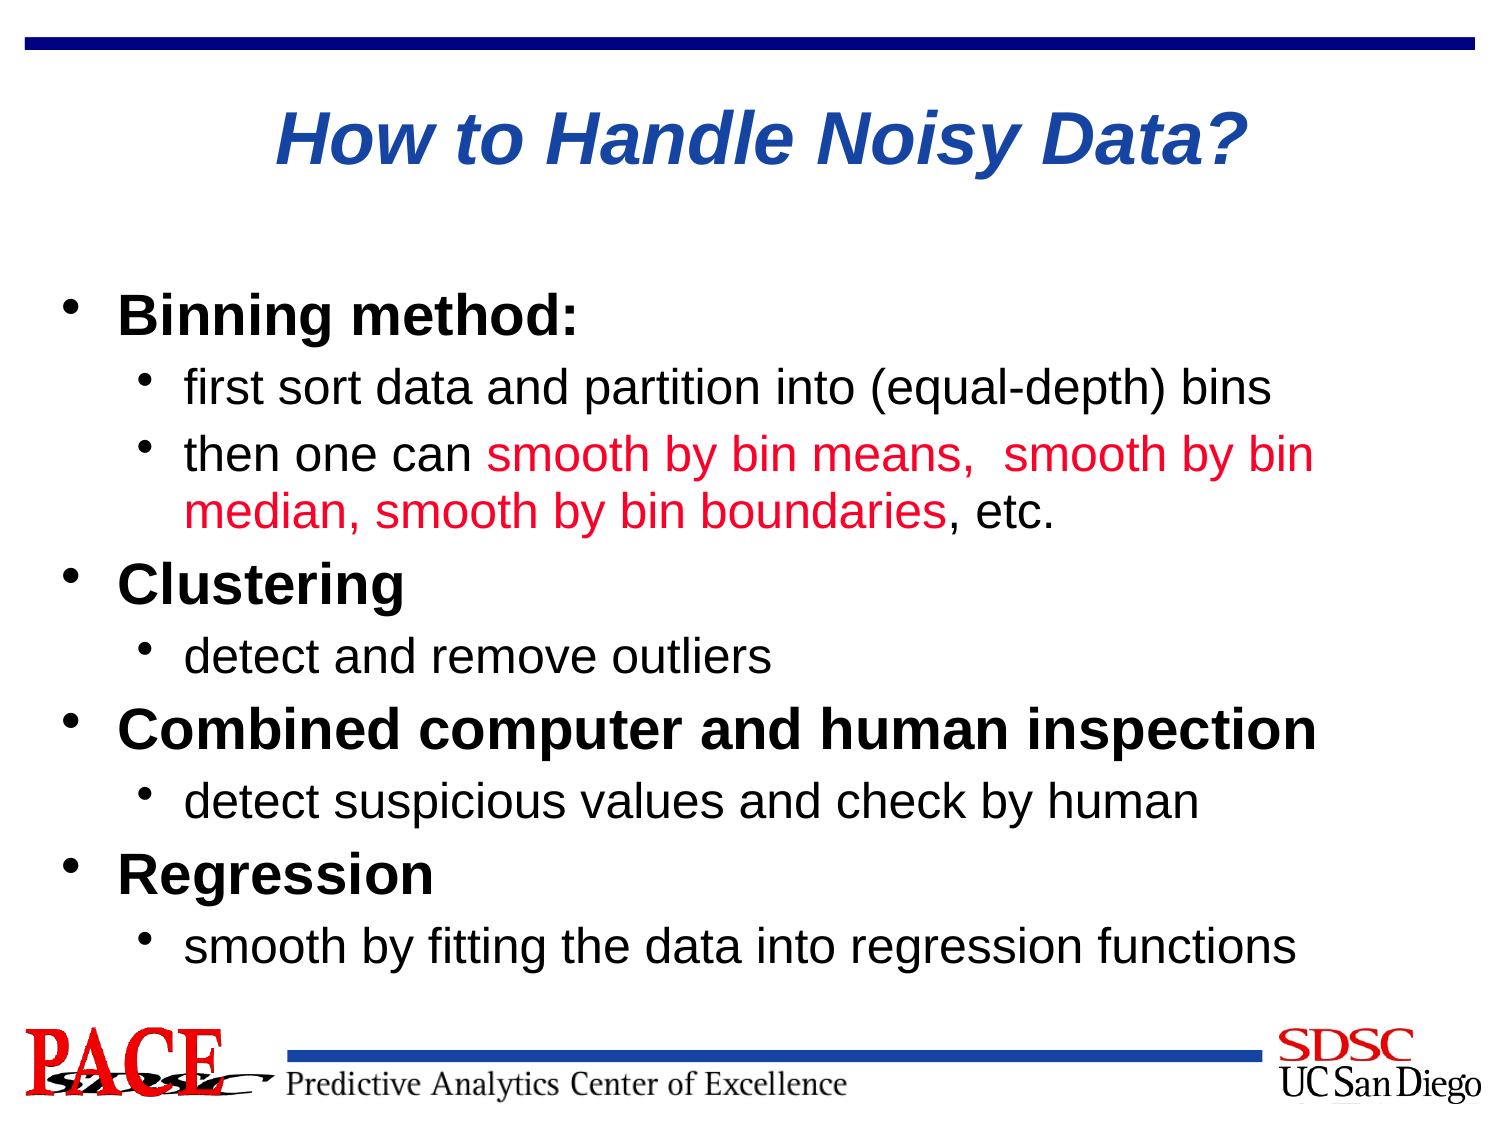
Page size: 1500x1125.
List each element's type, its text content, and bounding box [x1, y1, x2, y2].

picture [1279, 1066, 1481, 1104]
list Binning method: first sort data and partition into (equal-depth) bins then one can smooth by bin means, smooth by bin median, smooth by bin boundaries, etc. Clustering detect and remove outliers Combined computer and human inspection detect suspicious values and check by human Regression smooth by fitting the data into regression functions [46, 275, 1425, 1063]
picture [25, 1025, 276, 1101]
title How to Handle Noisy Data? [101, 45, 1425, 233]
picture [286, 1064, 858, 1103]
